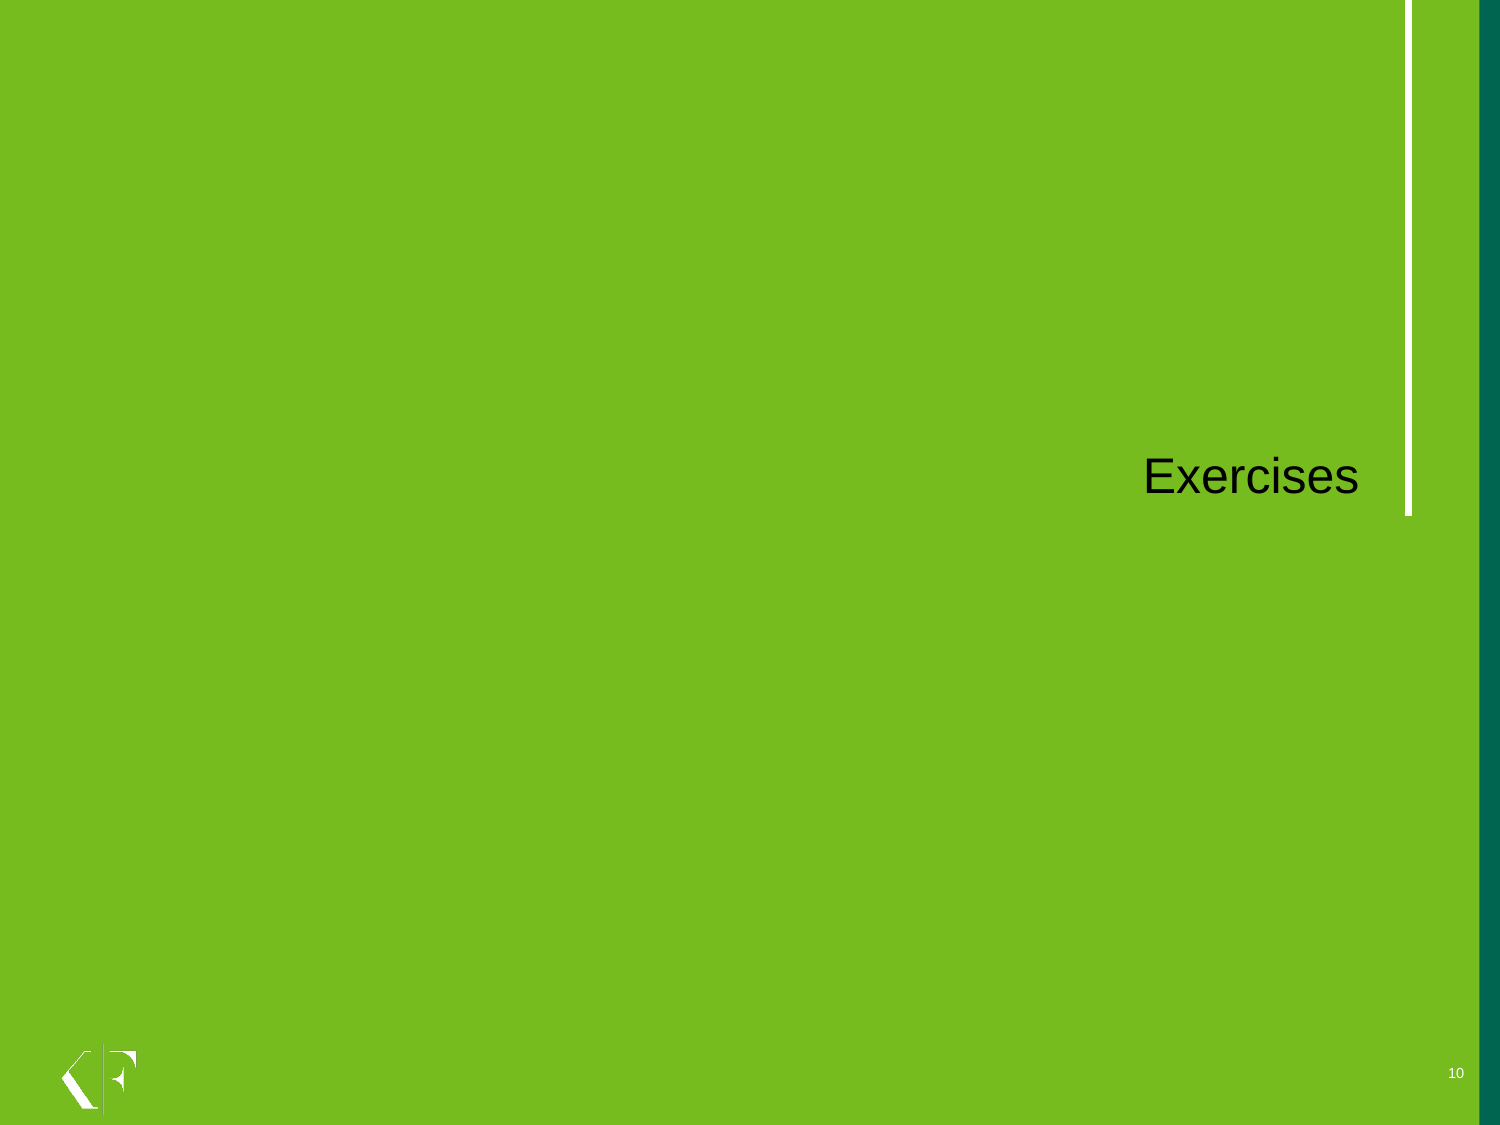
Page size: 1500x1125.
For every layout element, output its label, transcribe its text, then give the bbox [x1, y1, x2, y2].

picture [61, 1044, 145, 1118]
text_box Exercises [836, 436, 1374, 512]
slide_number 10 [1396, 1064, 1465, 1125]
